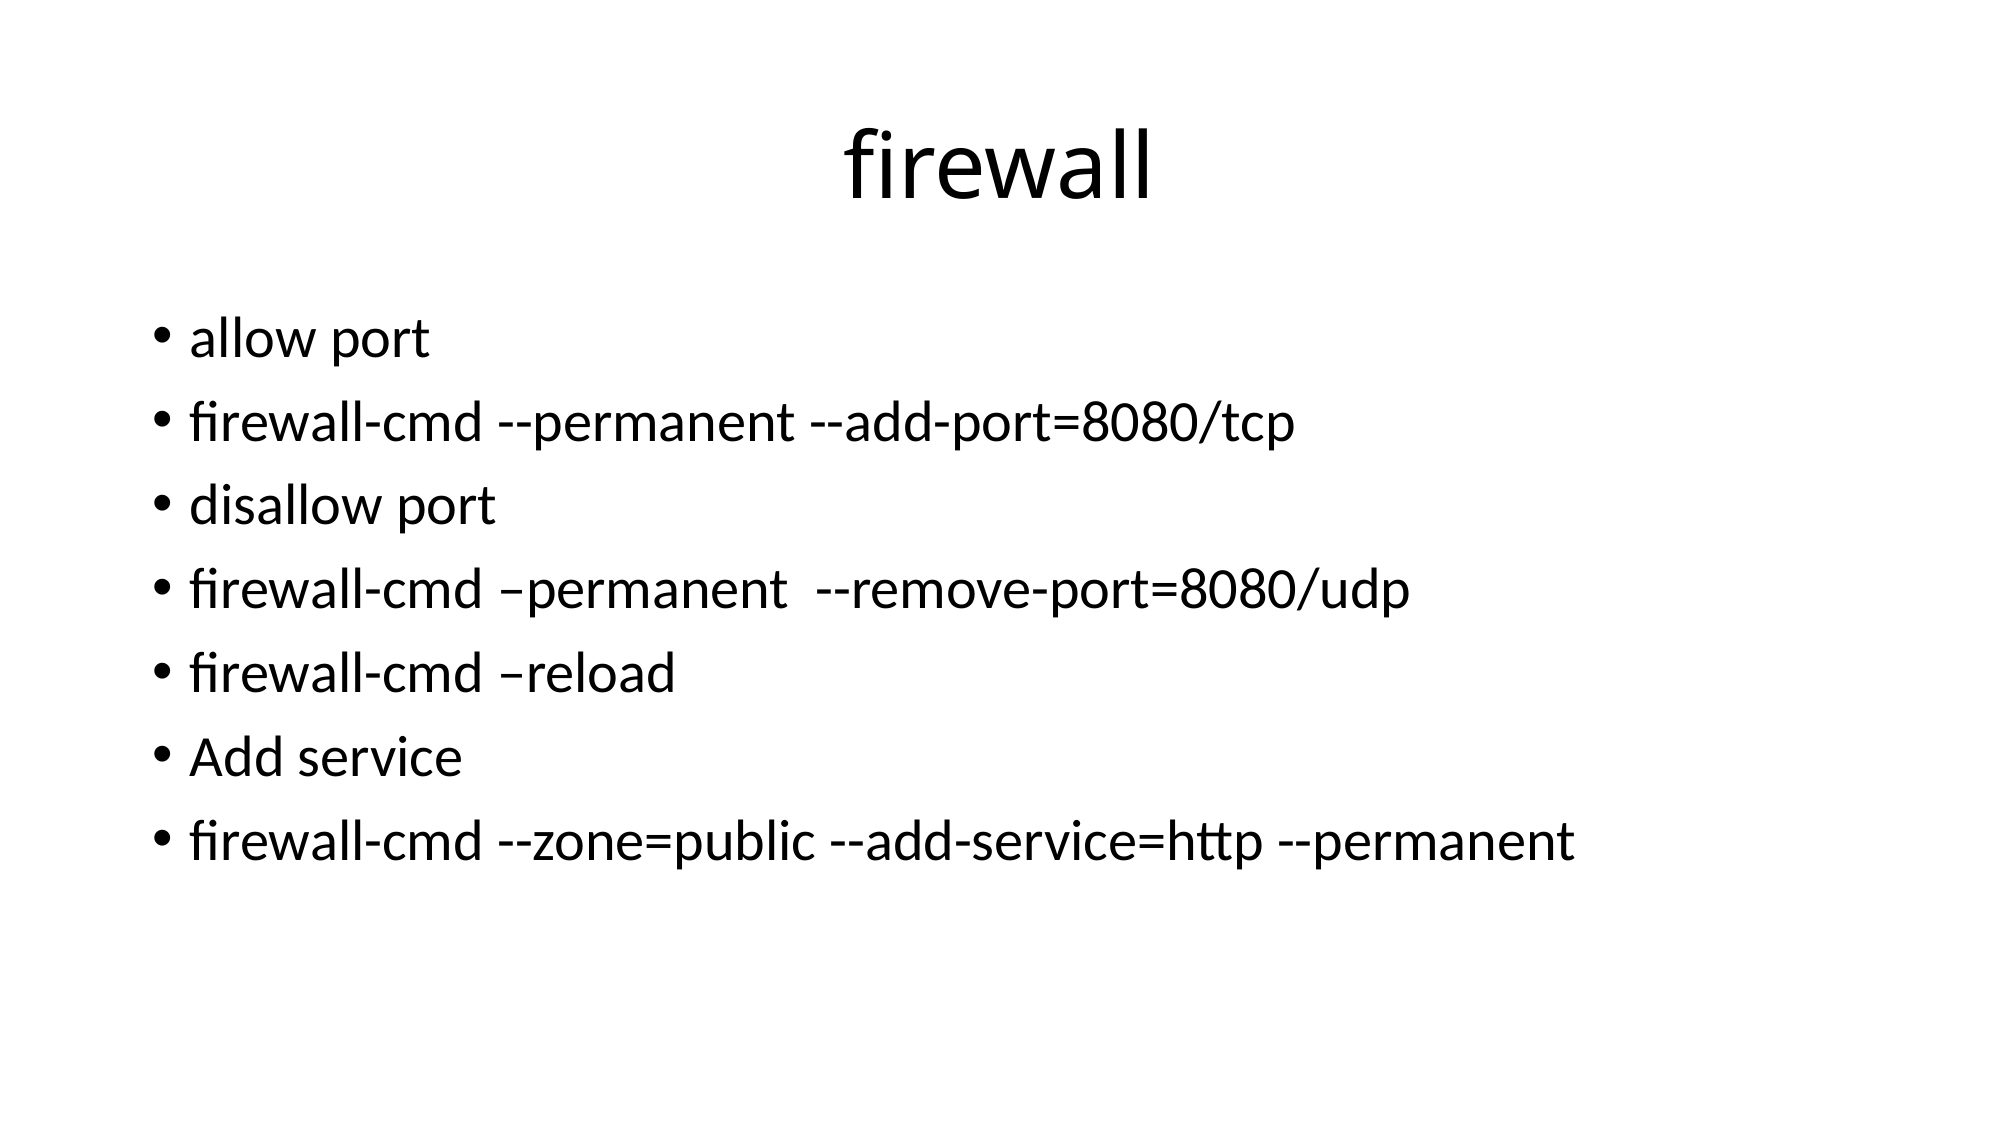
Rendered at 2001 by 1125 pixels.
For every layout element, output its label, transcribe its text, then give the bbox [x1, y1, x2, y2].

title firewall [137, 59, 1863, 278]
list allow port firewall-cmd --permanent --add-port=8080/tcp disallow port firewall-cmd –permanent --remove-port=8080/udp firewall-cmd –reload Add service firewall-cmd --zone=public --add-service=http --permanent [137, 299, 1863, 1014]
